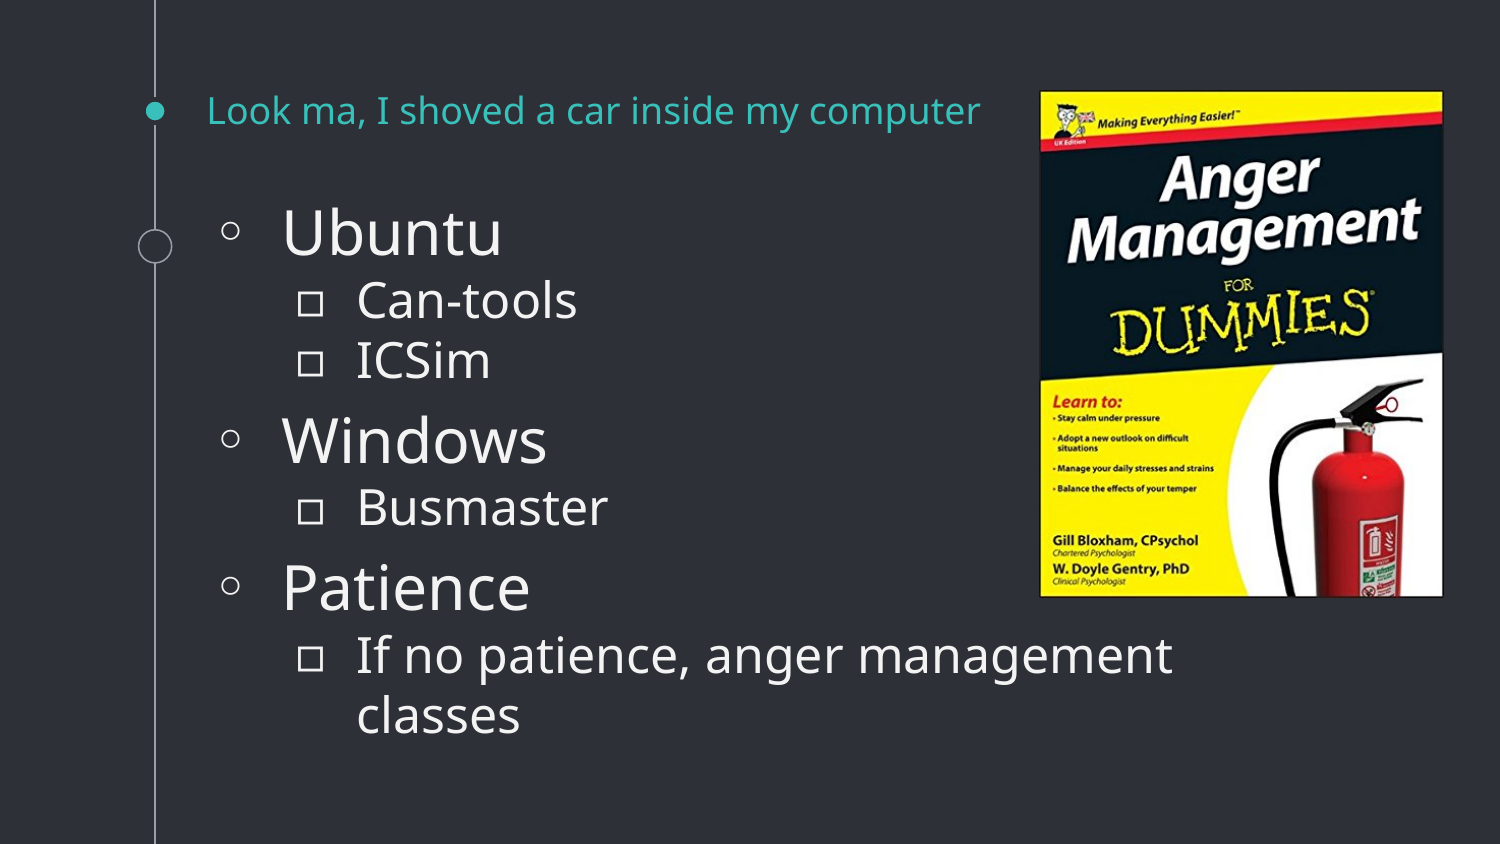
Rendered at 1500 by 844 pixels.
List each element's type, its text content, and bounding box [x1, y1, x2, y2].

picture [1039, 89, 1444, 598]
title Look ma, I shoved a car inside my computer [191, 90, 1037, 147]
list Ubuntu Can-tools ICSim Windows Busmaster Patience If no patience, anger management classes [191, 178, 1317, 790]
